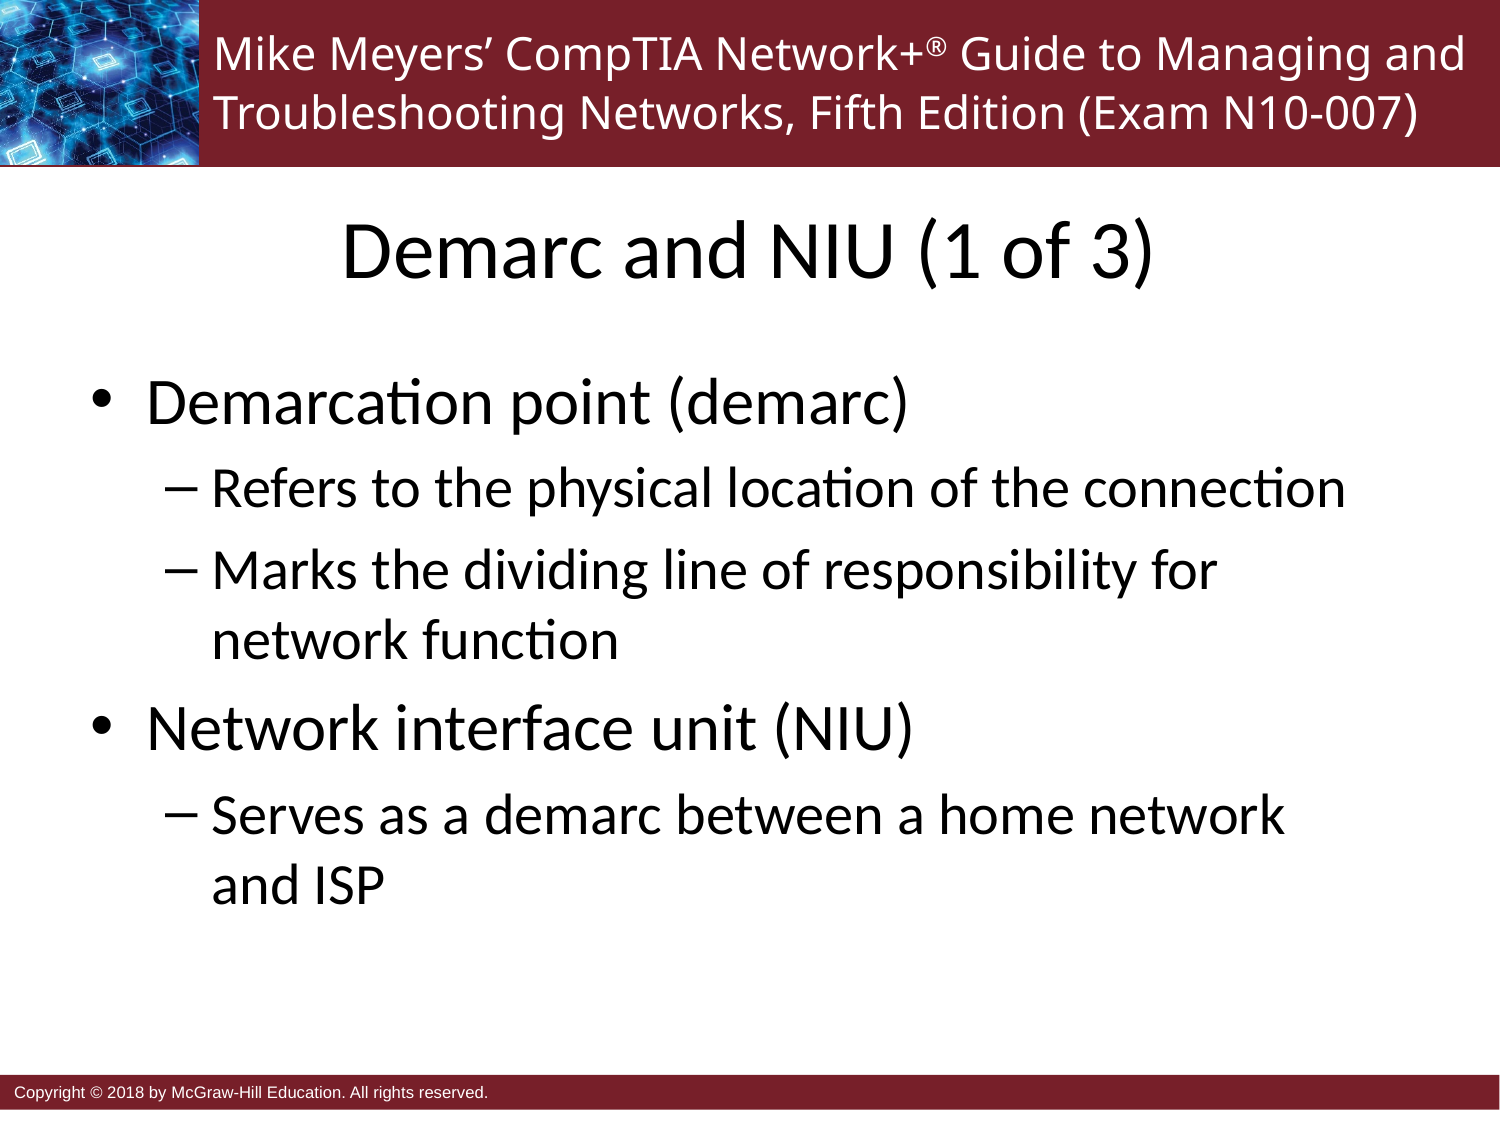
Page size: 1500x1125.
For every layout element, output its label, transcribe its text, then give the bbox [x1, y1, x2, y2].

picture [0, 0, 199, 165]
title Demarc and NIU (1 of 3) [75, 187, 1425, 338]
list Demarcation point (demarc) Refers to the physical location of the connection Marks the dividing line of responsibility for network function Network interface unit (NIU) Serves as a demarc between a home network and ISP [75, 350, 1425, 1050]
